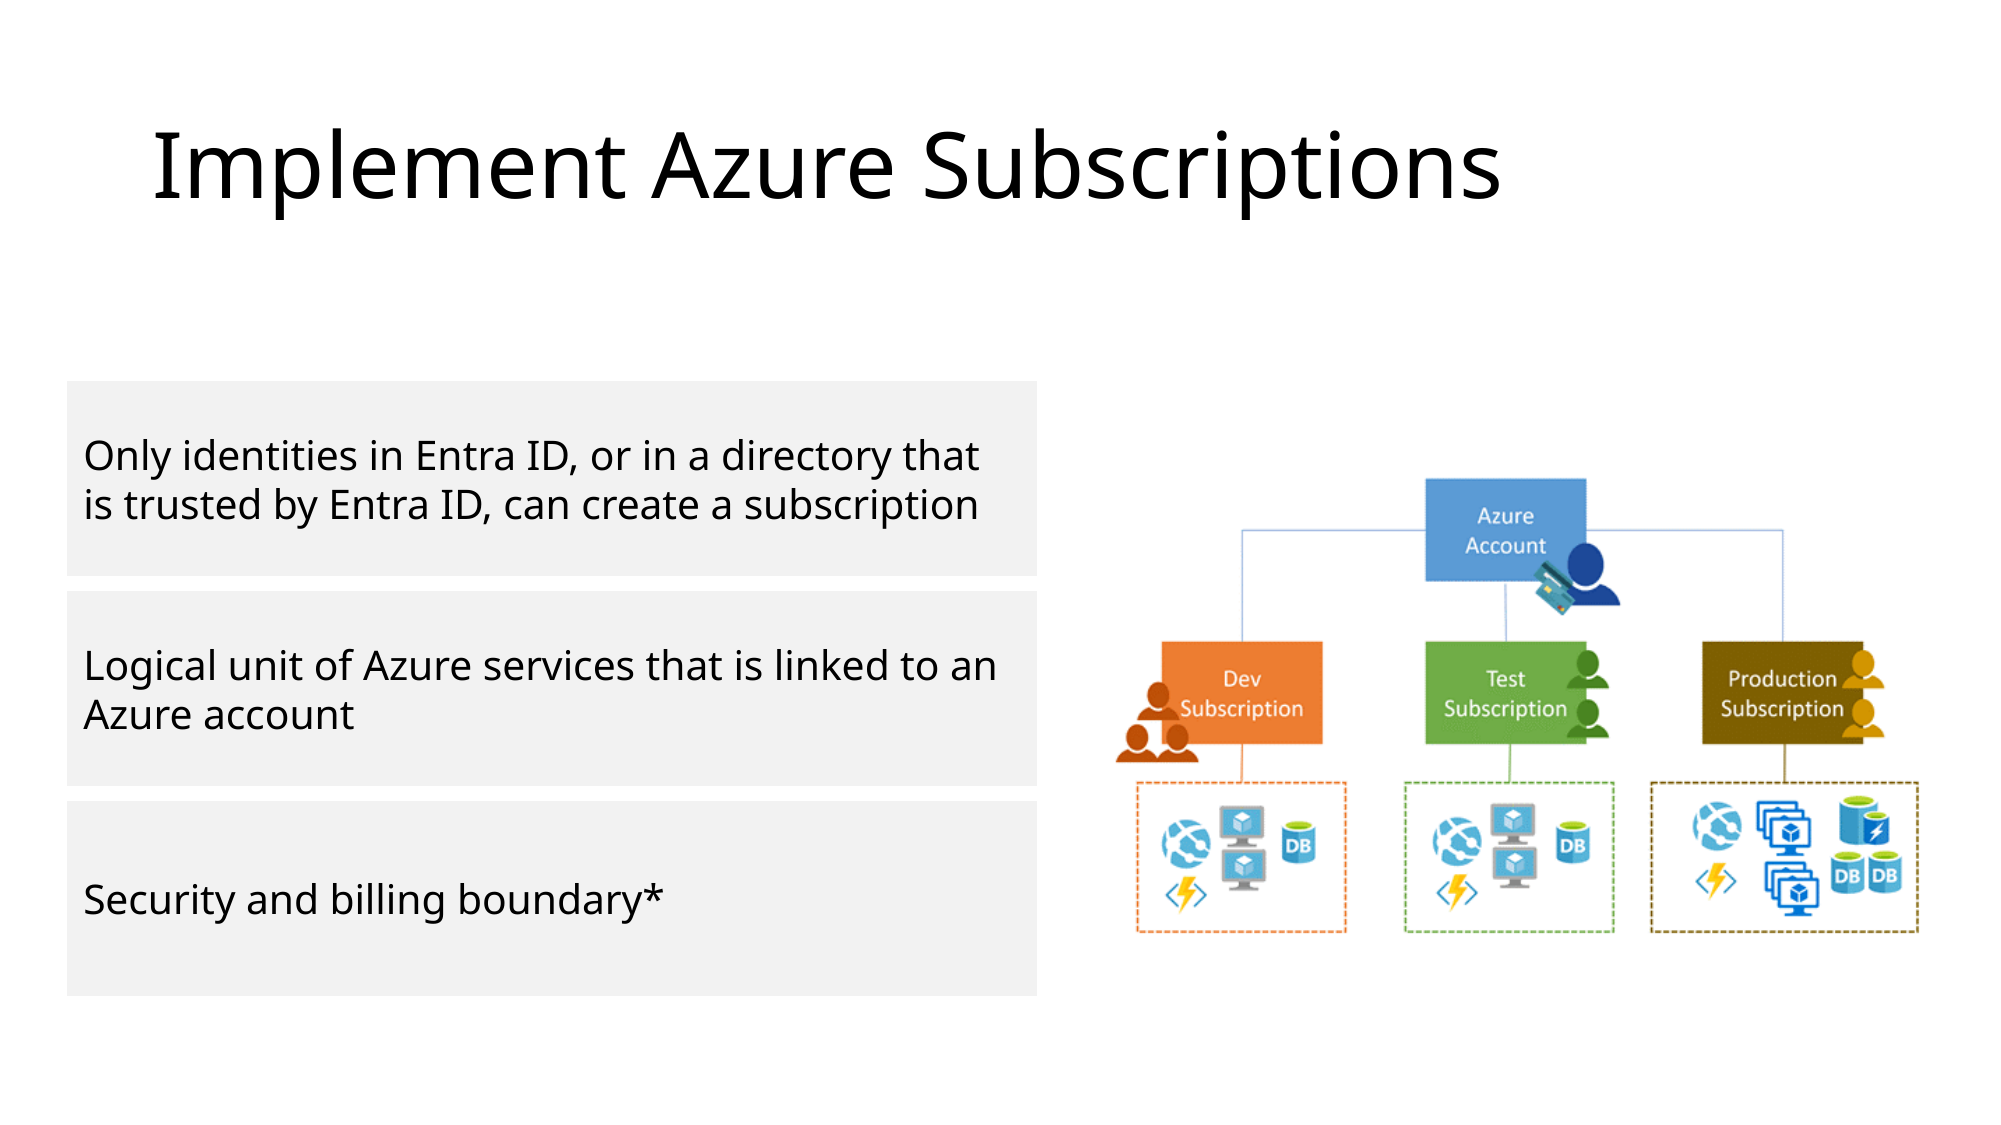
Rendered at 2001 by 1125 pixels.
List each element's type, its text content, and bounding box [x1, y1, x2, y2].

title Implement Azure Subscriptions [137, 59, 1863, 278]
text_box Security and billing boundary* [68, 801, 1036, 995]
picture [1083, 318, 1955, 1076]
text_box Logical unit of Azure services that is linked to an Azure account [68, 591, 1036, 786]
text_box Only identities in Entra ID, or in a directory that is trusted by Entra ID, can create a subscription [68, 382, 1036, 576]
